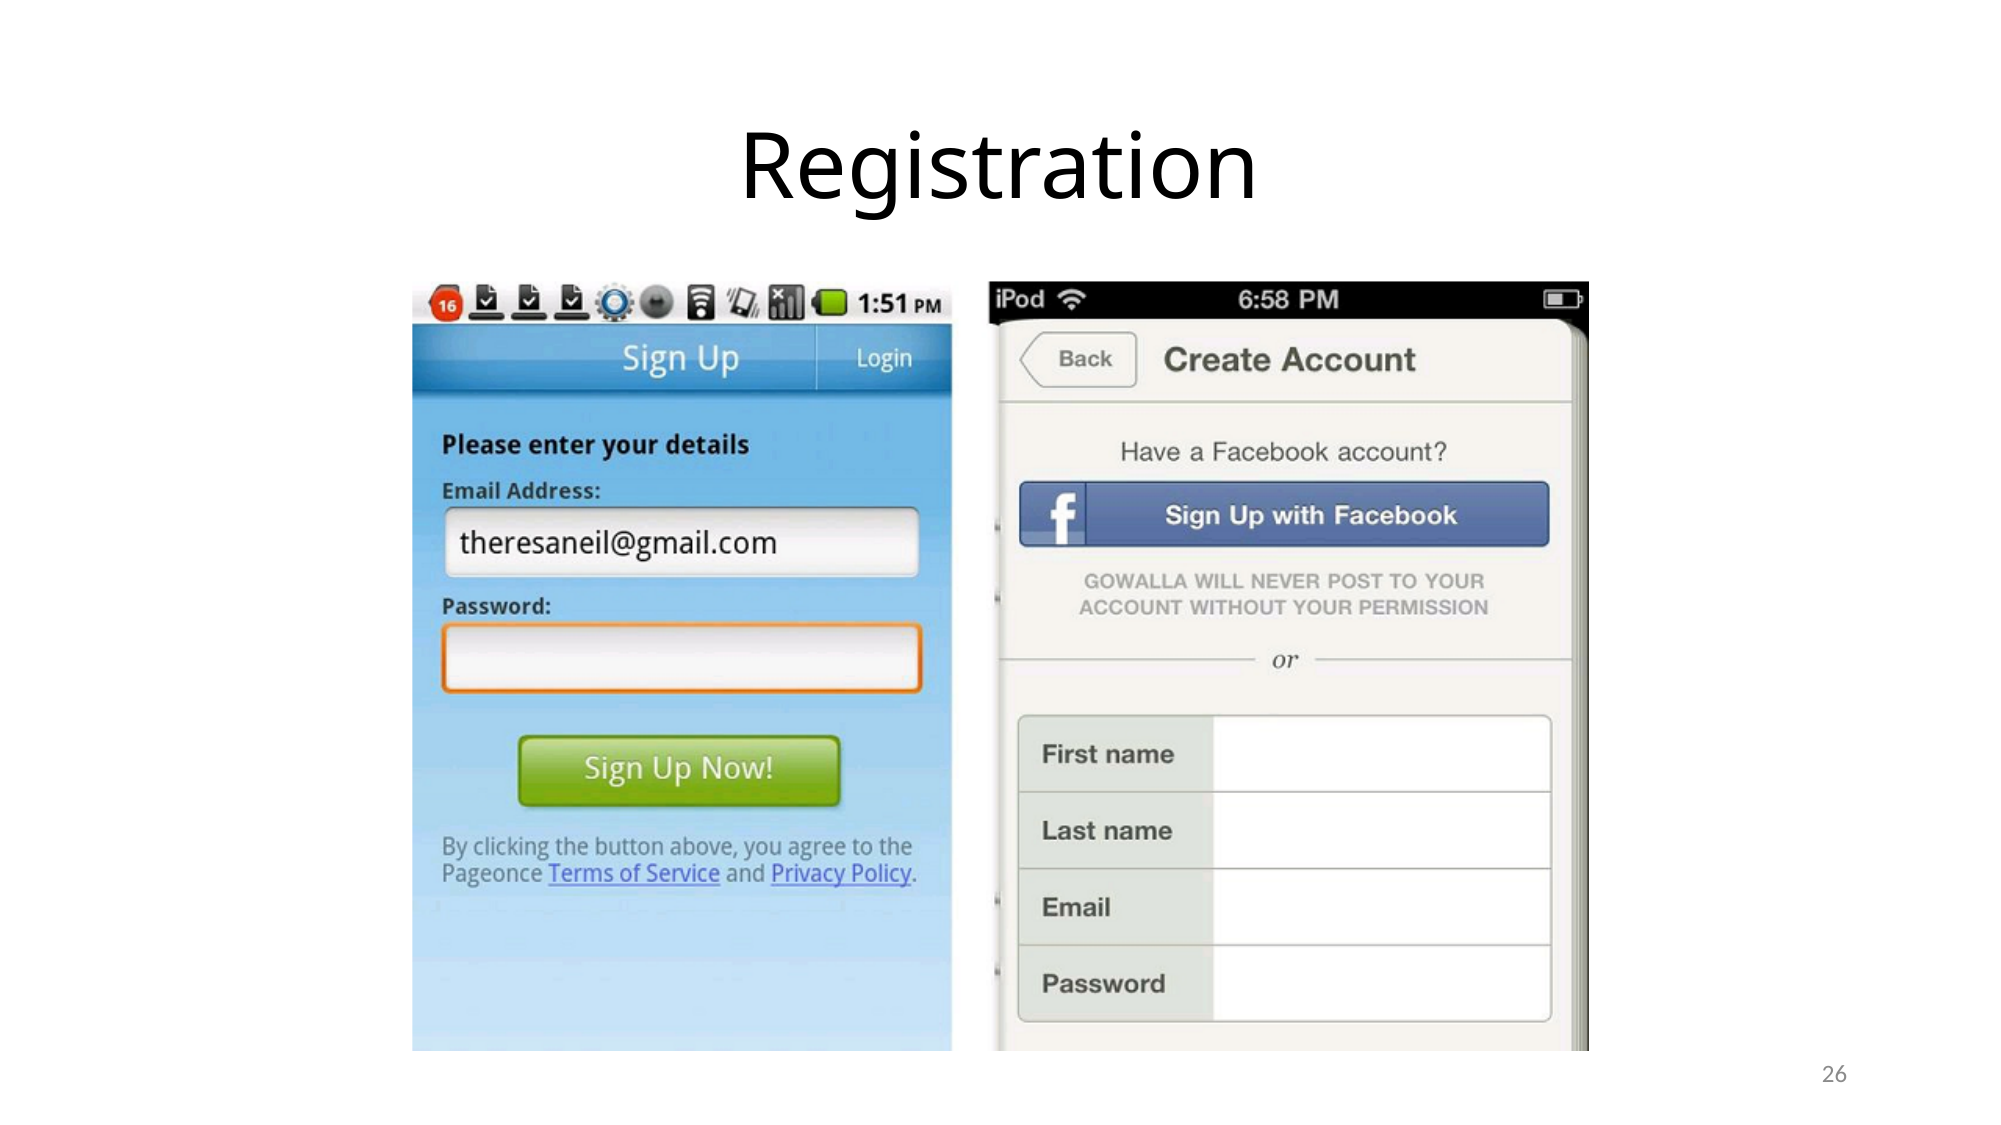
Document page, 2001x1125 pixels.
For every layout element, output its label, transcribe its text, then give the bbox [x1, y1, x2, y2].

title Registration [137, 59, 1863, 278]
slide_number 26 [1412, 1042, 1863, 1103]
picture [411, 277, 1589, 1051]
